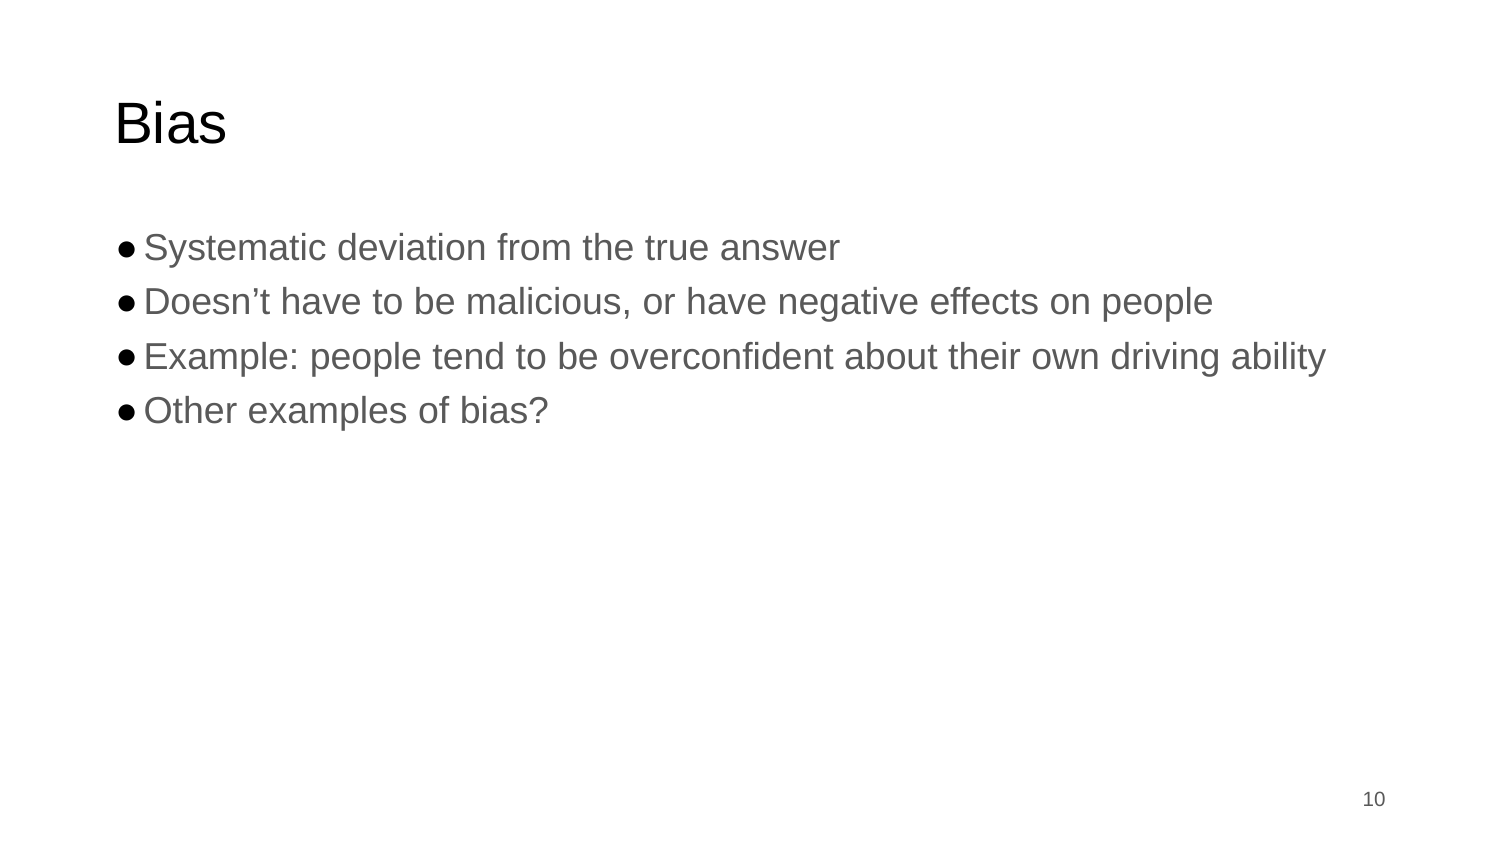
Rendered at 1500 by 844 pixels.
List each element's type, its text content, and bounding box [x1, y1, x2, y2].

title Bias [103, 44, 1397, 208]
list Systematic deviation from the true answer Doesn’t have to be malicious, or have negative effects on people Example: people tend to be overconfident about their own driving ability Other examples of bias? [103, 224, 1397, 760]
slide_number ‹#› [1059, 782, 1397, 817]
